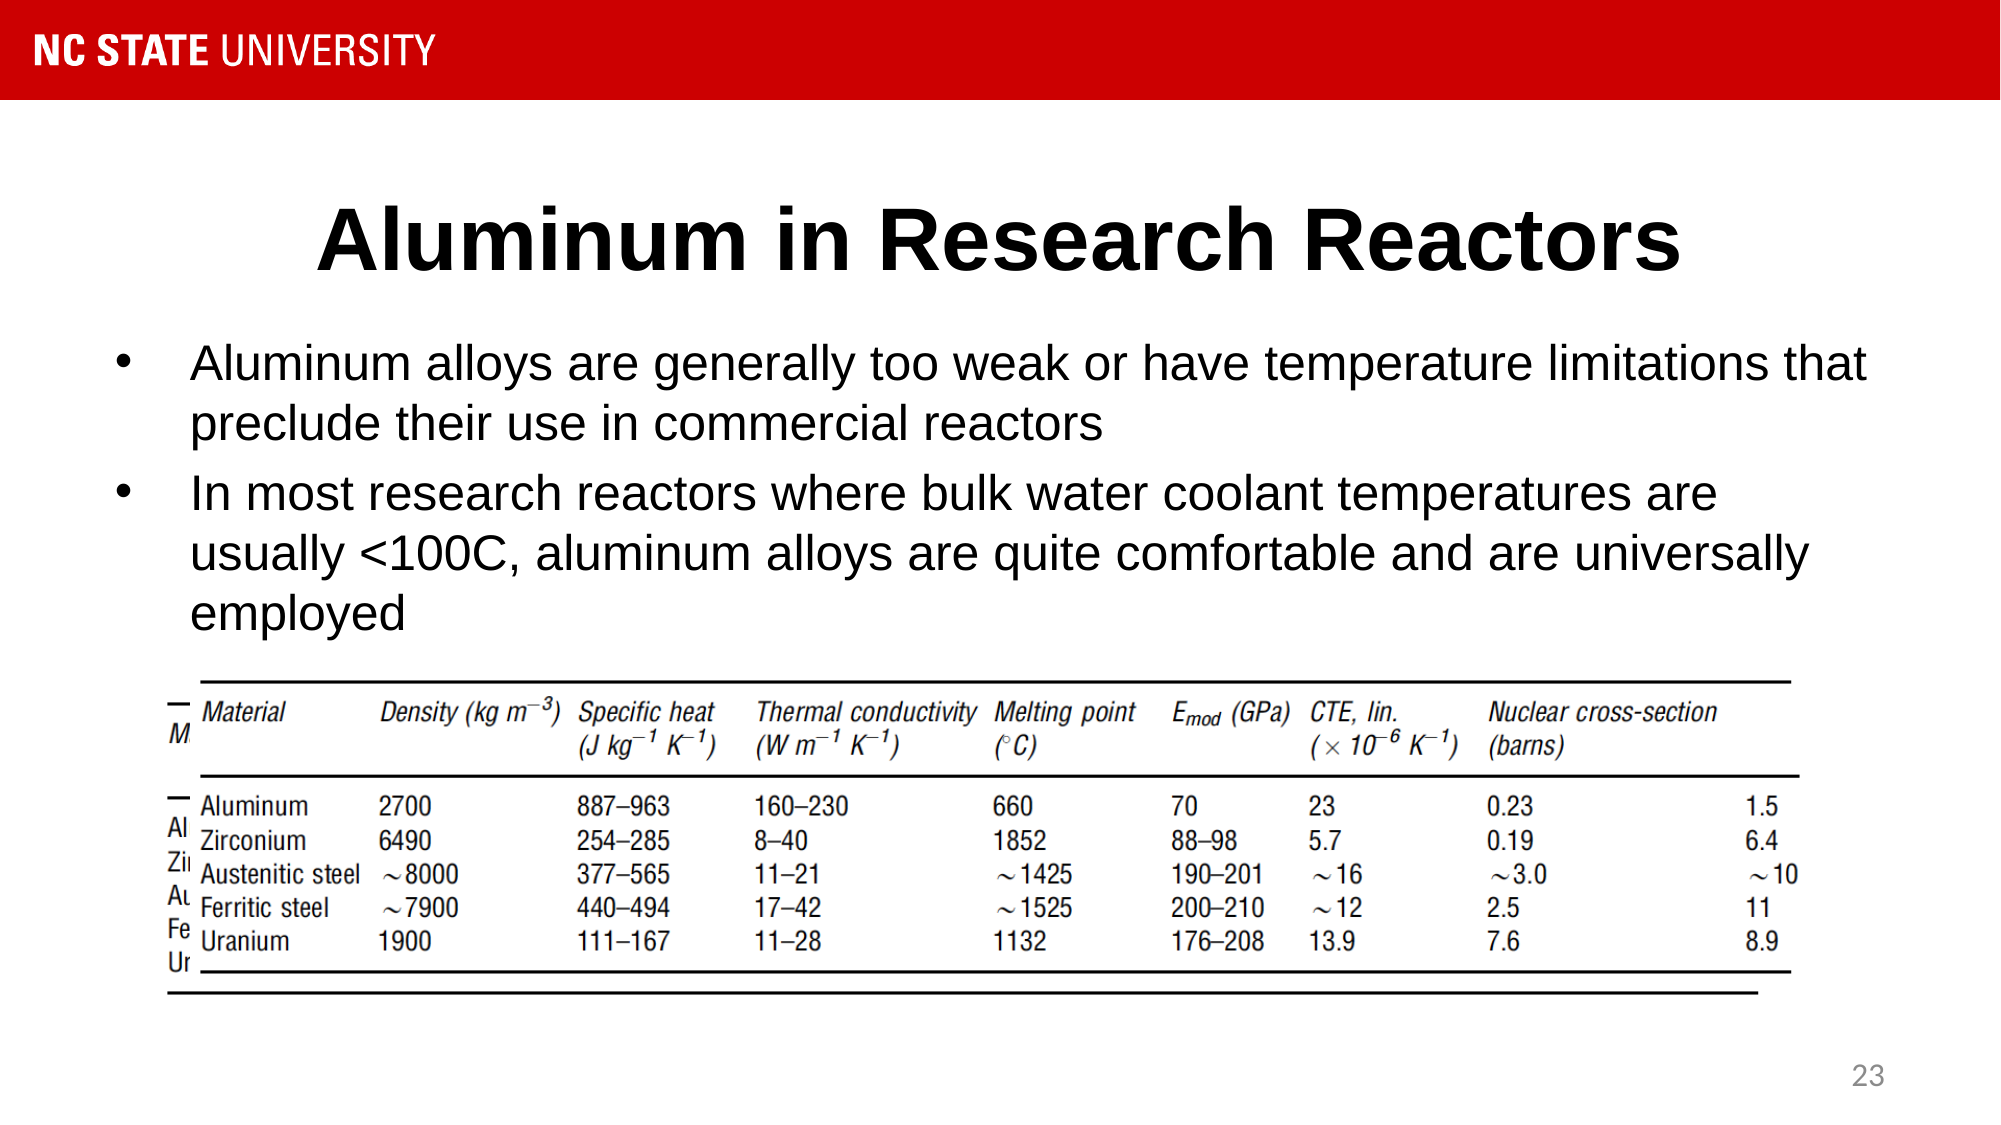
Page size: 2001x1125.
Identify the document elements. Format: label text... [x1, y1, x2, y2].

slide_number 23 [1433, 1042, 1900, 1103]
picture [157, 670, 1810, 1006]
title Aluminum in Research Reactors [99, 147, 1900, 322]
picture [0, 0, 2001, 100]
list Aluminum alloys are generally too weak or have temperature limitations that preclude their use in commercial reactors In most research reactors where bulk water coolant temperatures are usually <100C, aluminum alloys are quite comfortable and are universally employed [99, 322, 1900, 612]
